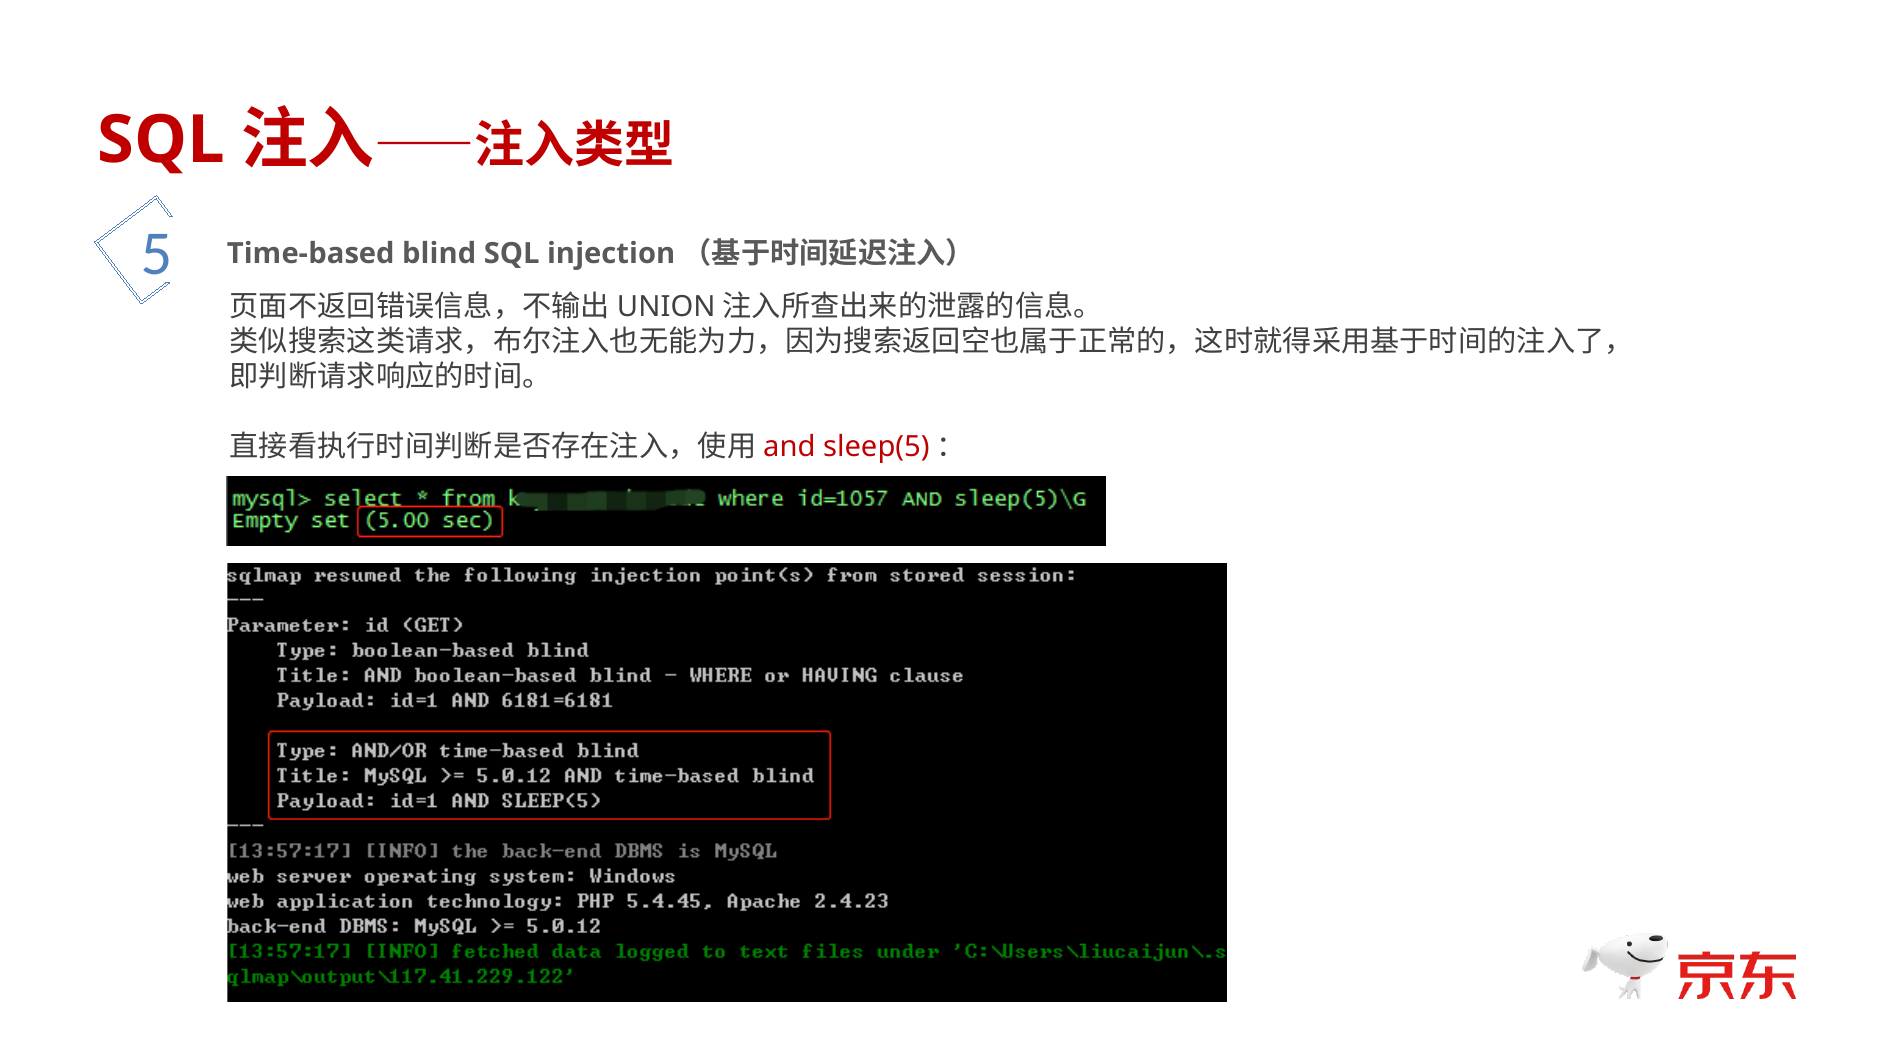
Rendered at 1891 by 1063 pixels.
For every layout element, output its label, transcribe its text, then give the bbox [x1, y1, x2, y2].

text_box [94, 194, 1127, 305]
picture [226, 563, 1227, 1002]
picture [1582, 933, 1796, 999]
text_box SQL注入——注入类型 [82, 88, 1217, 196]
picture [226, 476, 1106, 546]
text_box 页面不返回错误信息，不输出UNION注入所查出来的泄露的信息。 类似搜索这类请求，布尔注入也无能为力，因为搜索返回空也属于正常的，这时就得采用基于时间的注入了，即判断请求响应的时间。 直接看执行时间判断是否存在注入，使用and sleep(5)： [214, 280, 1620, 470]
